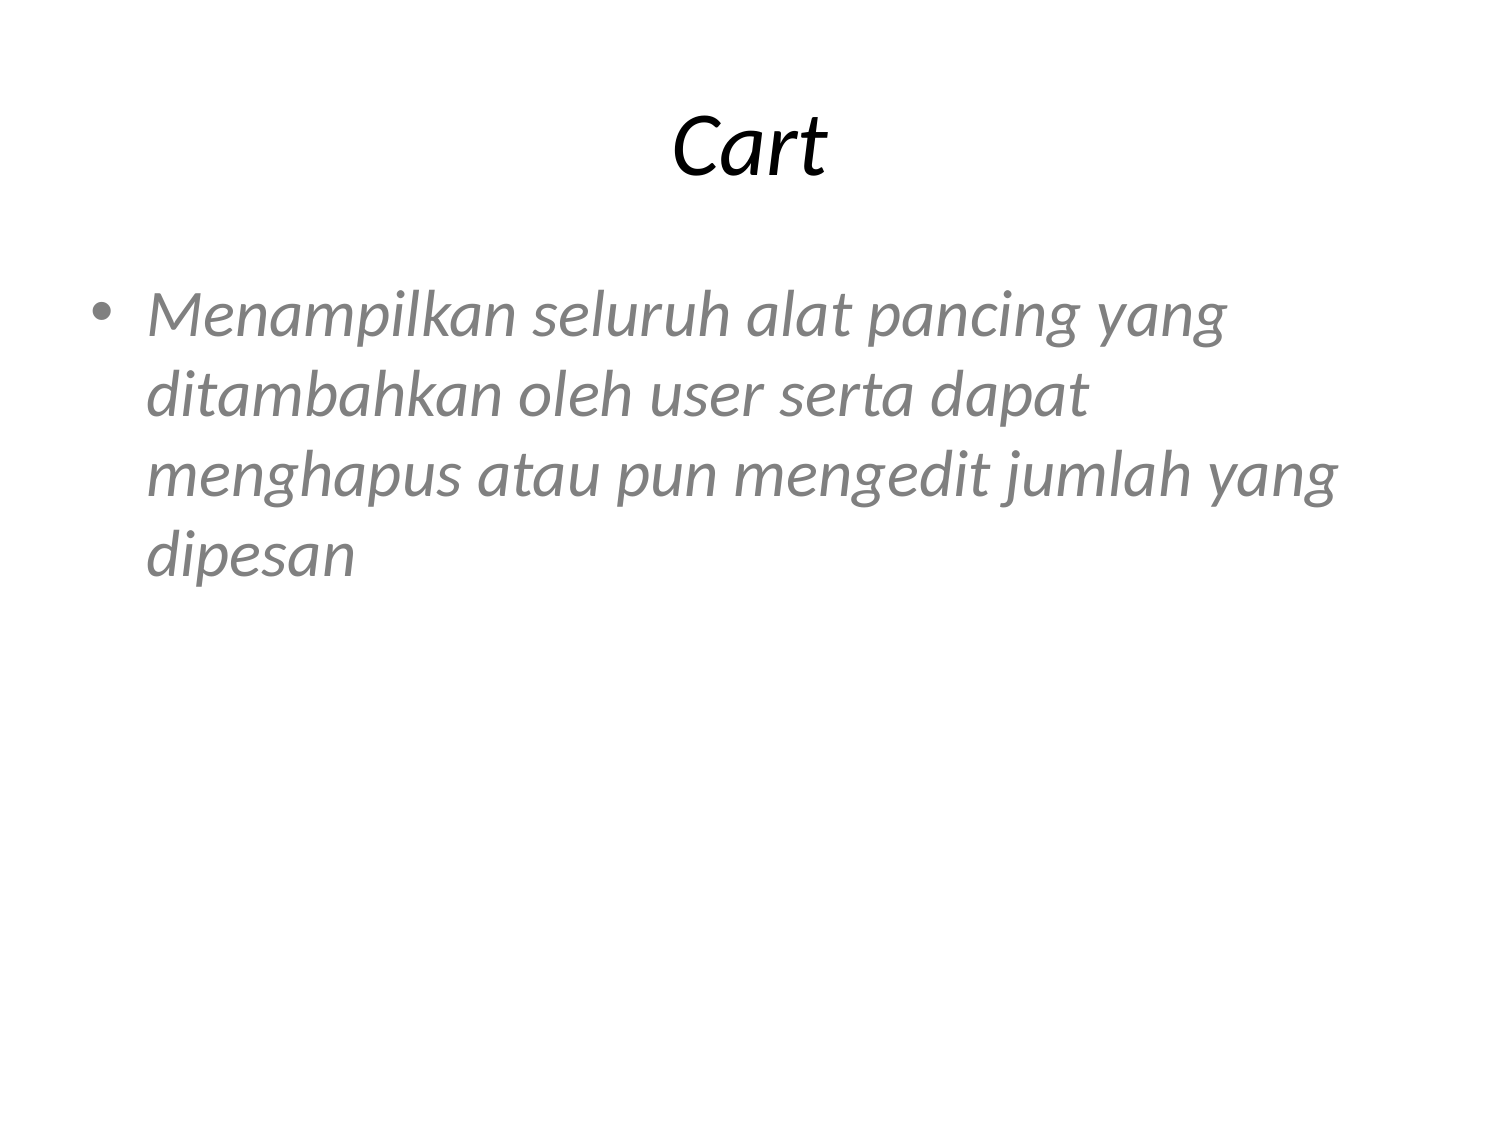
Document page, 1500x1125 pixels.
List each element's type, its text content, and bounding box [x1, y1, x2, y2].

title Cart [75, 45, 1425, 233]
list Menampilkan seluruh alat pancing yang ditambahkan oleh user serta dapat menghapus atau pun mengedit jumlah yang dipesan [75, 262, 1425, 1005]
